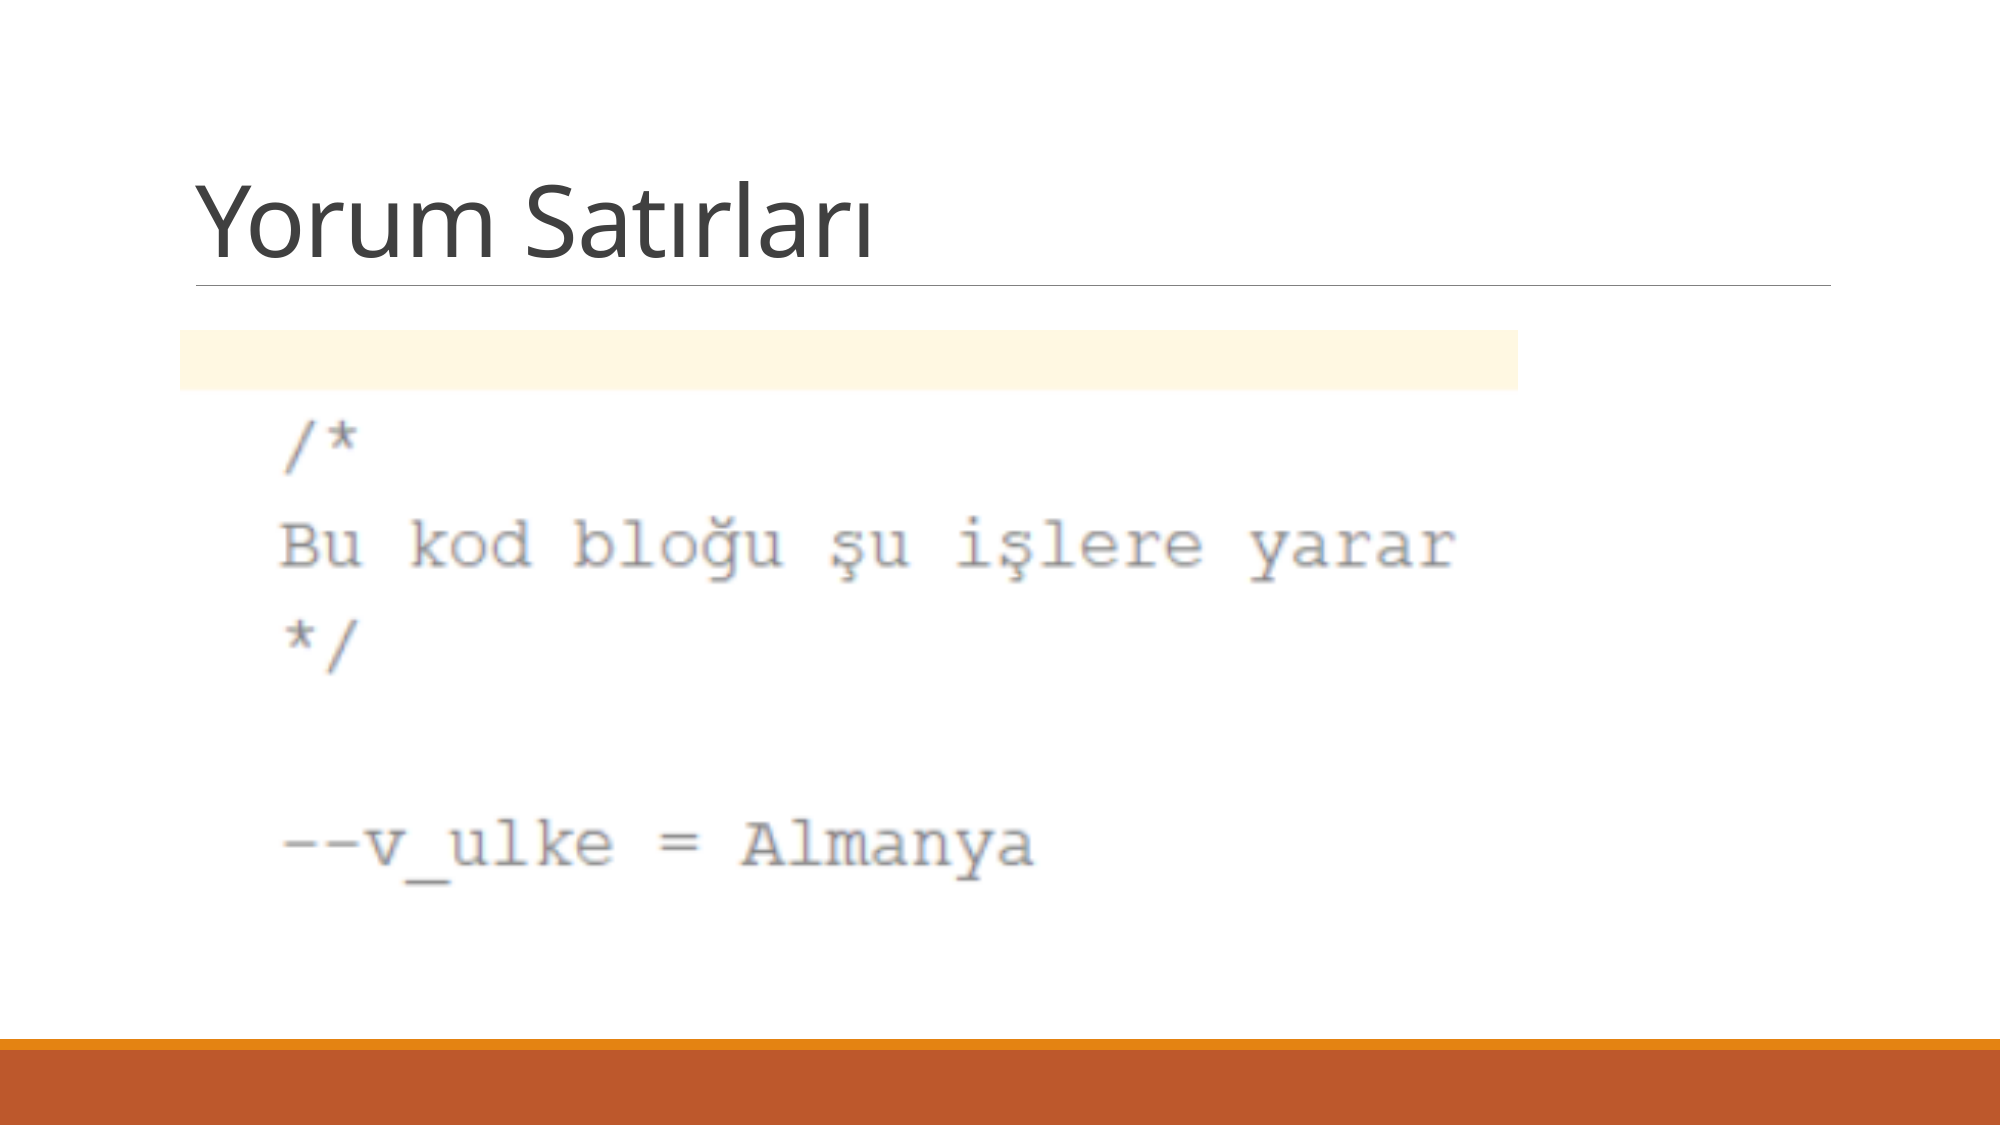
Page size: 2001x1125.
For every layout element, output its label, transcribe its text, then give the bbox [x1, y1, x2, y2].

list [179, 329, 1518, 998]
title Yorum Satırları [180, 47, 1830, 285]
